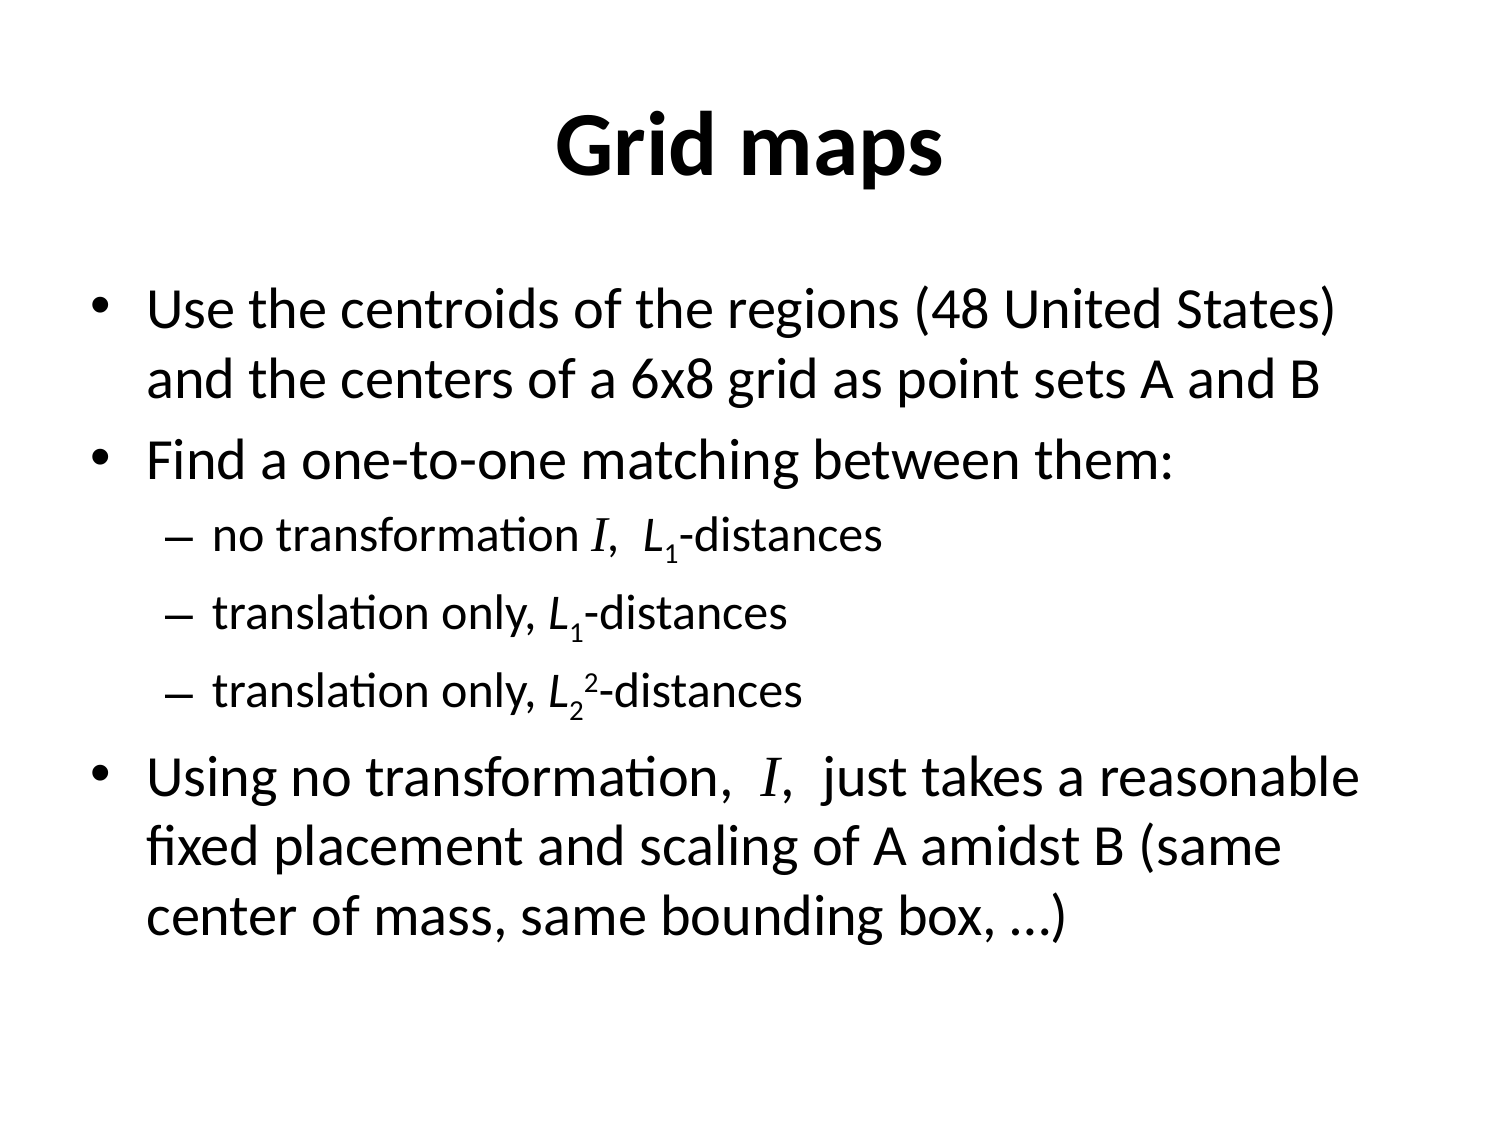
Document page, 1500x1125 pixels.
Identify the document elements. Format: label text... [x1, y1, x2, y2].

title Grid maps [75, 45, 1425, 233]
list Use the centroids of the regions (48 United States) and the centers of a 6x8 grid as point sets A and B Find a one-to-one matching between them: no transformation I, L1-distances translation only, L1-distances translation only, L22-distances Using no transformation, I, just takes a reasonable fixed placement and scaling of A amidst B (same center of mass, same bounding box, …) [75, 262, 1425, 1024]
